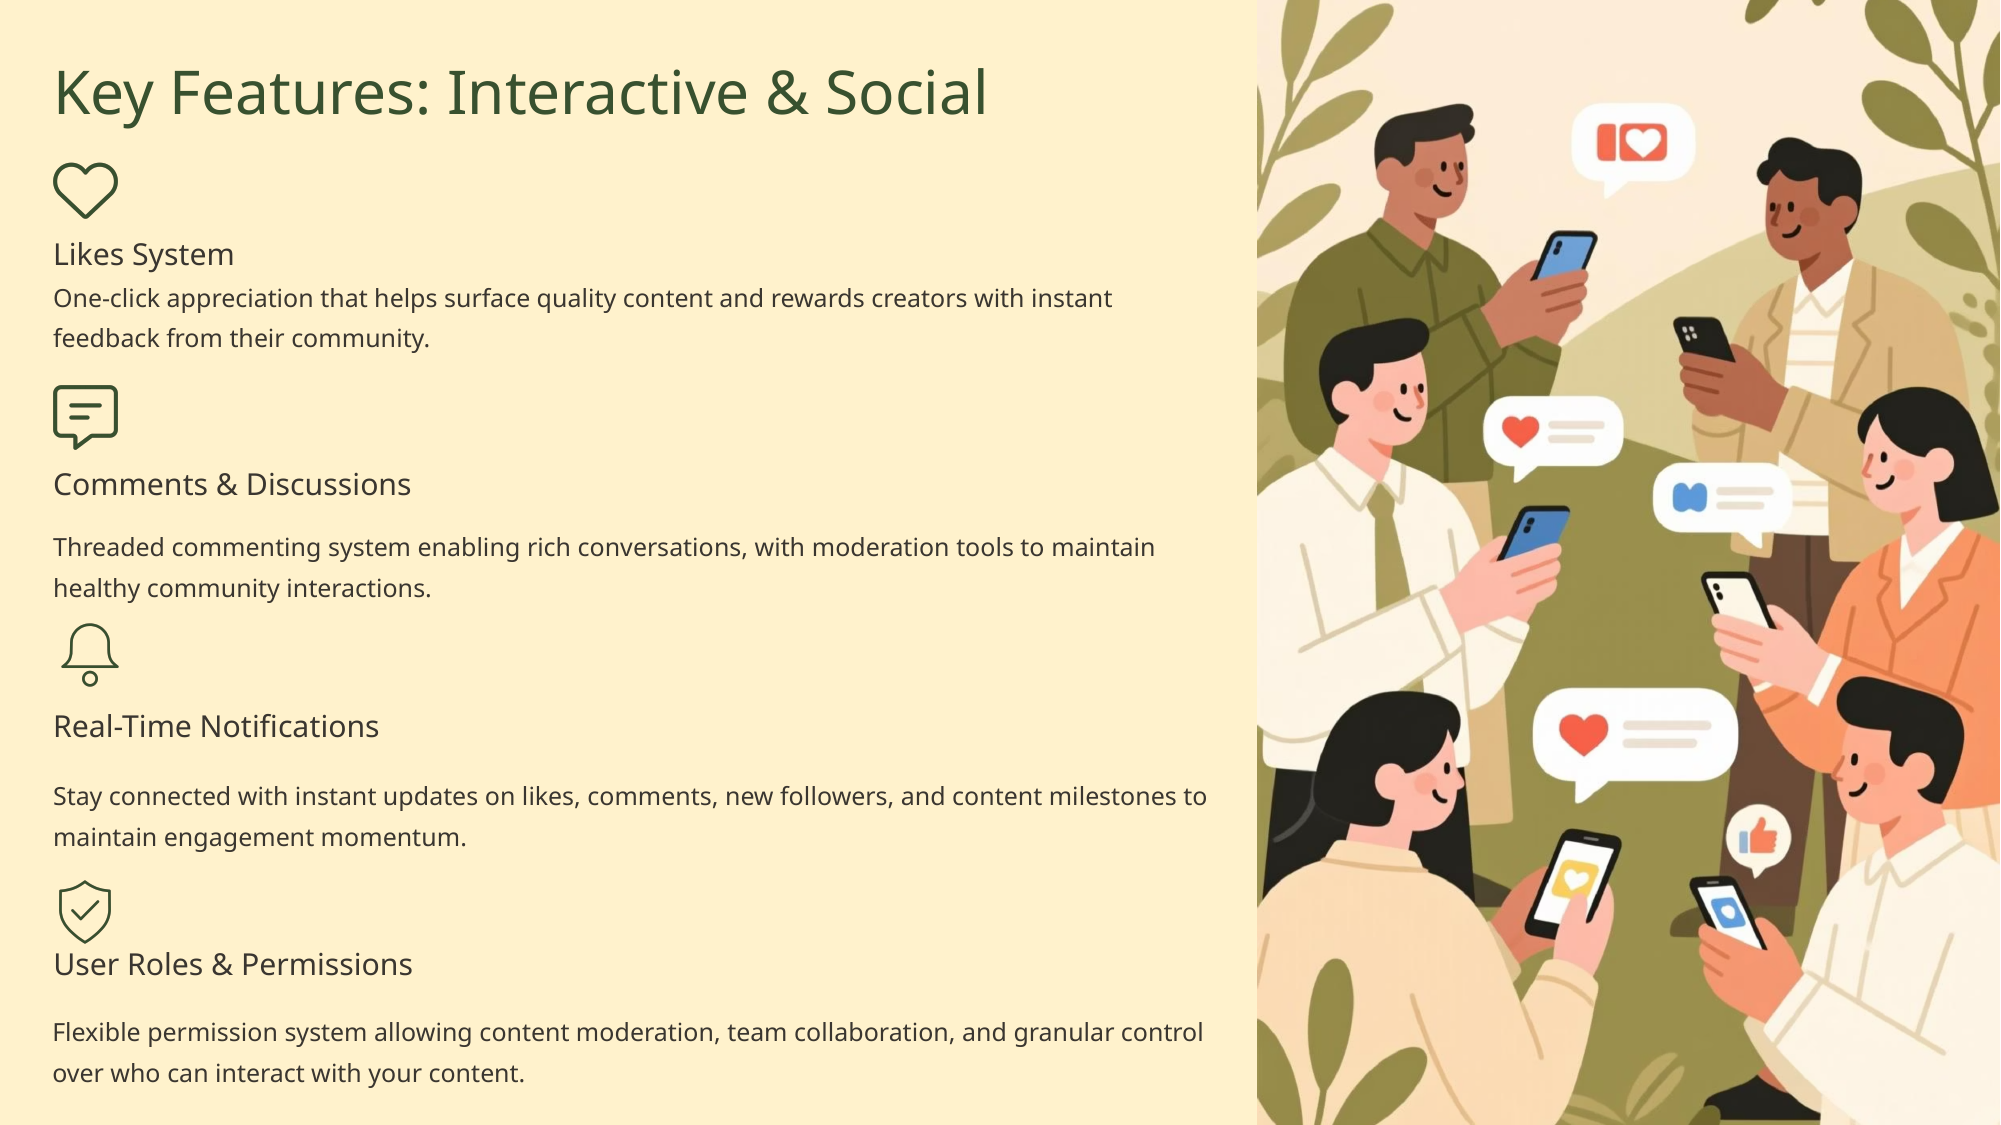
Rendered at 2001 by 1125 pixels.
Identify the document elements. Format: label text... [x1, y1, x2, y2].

text_box One-click appreciation that helps surface quality content and rewards creators with instant feedback from their community. [53, 271, 1205, 371]
picture [53, 385, 118, 450]
text_box Likes System [53, 234, 359, 271]
picture [53, 157, 118, 223]
text_box Real-Time Notifications [53, 705, 390, 744]
text_box Threaded commenting system enabling rich conversations, with moderation tools to maintain healthy community interactions. [53, 520, 1205, 604]
text_box Flexible permission system allowing content moderation, team collaboration, and granular control over who can interact with your content. [52, 1005, 1257, 1089]
text_box Stay connected with instant updates on likes, comments, new followers, and content milestones to maintain engagement momentum. [53, 770, 1257, 854]
picture [52, 879, 118, 945]
text_box Key Features: Interactive & Social [53, 50, 1000, 127]
text_box Comments & Discussions [53, 464, 412, 503]
picture [57, 622, 123, 688]
picture [1257, 0, 2000, 1125]
text_box User Roles & Permissions [53, 944, 412, 983]
